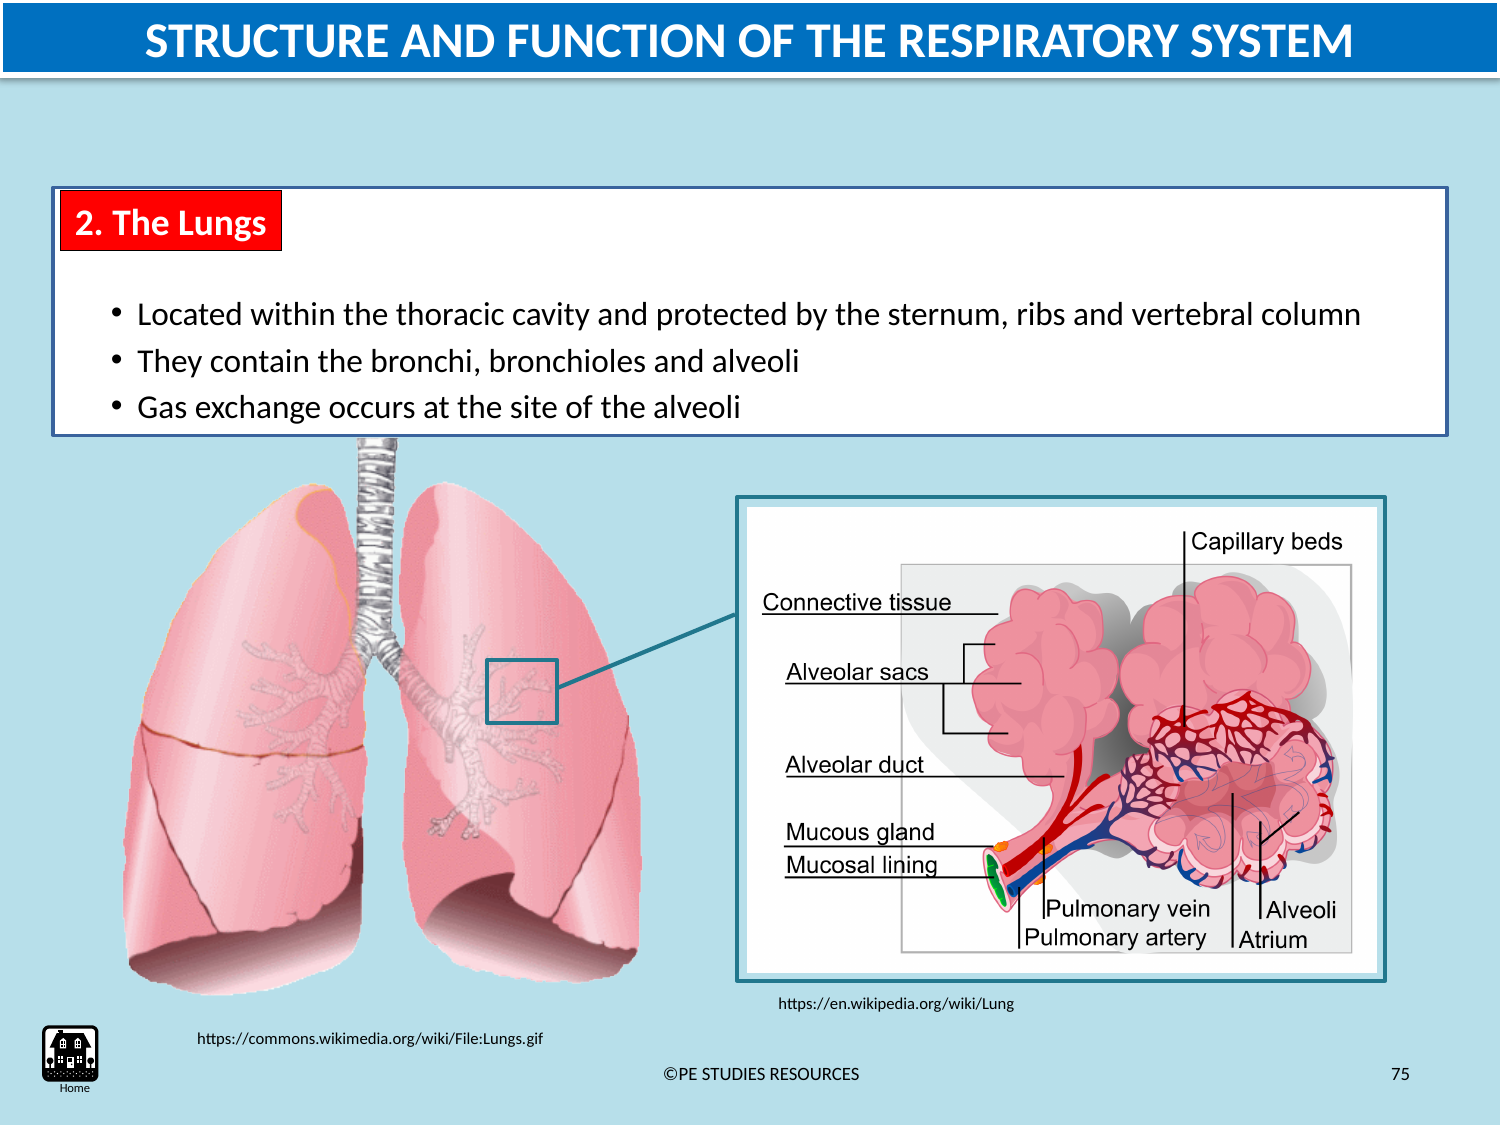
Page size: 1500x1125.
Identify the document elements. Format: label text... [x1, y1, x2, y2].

text_box [698, 495, 1387, 983]
picture [107, 431, 695, 1019]
text_box Structure and function of The respiratory system [0, 0, 1500, 78]
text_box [23, 1024, 127, 1103]
text_box 2. The Lungs [60, 190, 282, 251]
picture [747, 506, 1377, 974]
list Located within the thoracic cavity and protected by the sternum, ribs and vertebral column They contain the bronchi, bronchioles and alveoli Gas exchange occurs at the site of the alveoli [51, 185, 1449, 437]
text_box https://en.wikipedia.org/wiki/Lung [763, 985, 1030, 1021]
text_box https://commons.wikimedia.org/wiki/File:Lungs.gif [182, 1026, 582, 1056]
text_box 75 [1074, 1042, 1425, 1103]
footer ©PE STUDIES RESOURCES [523, 1042, 999, 1103]
